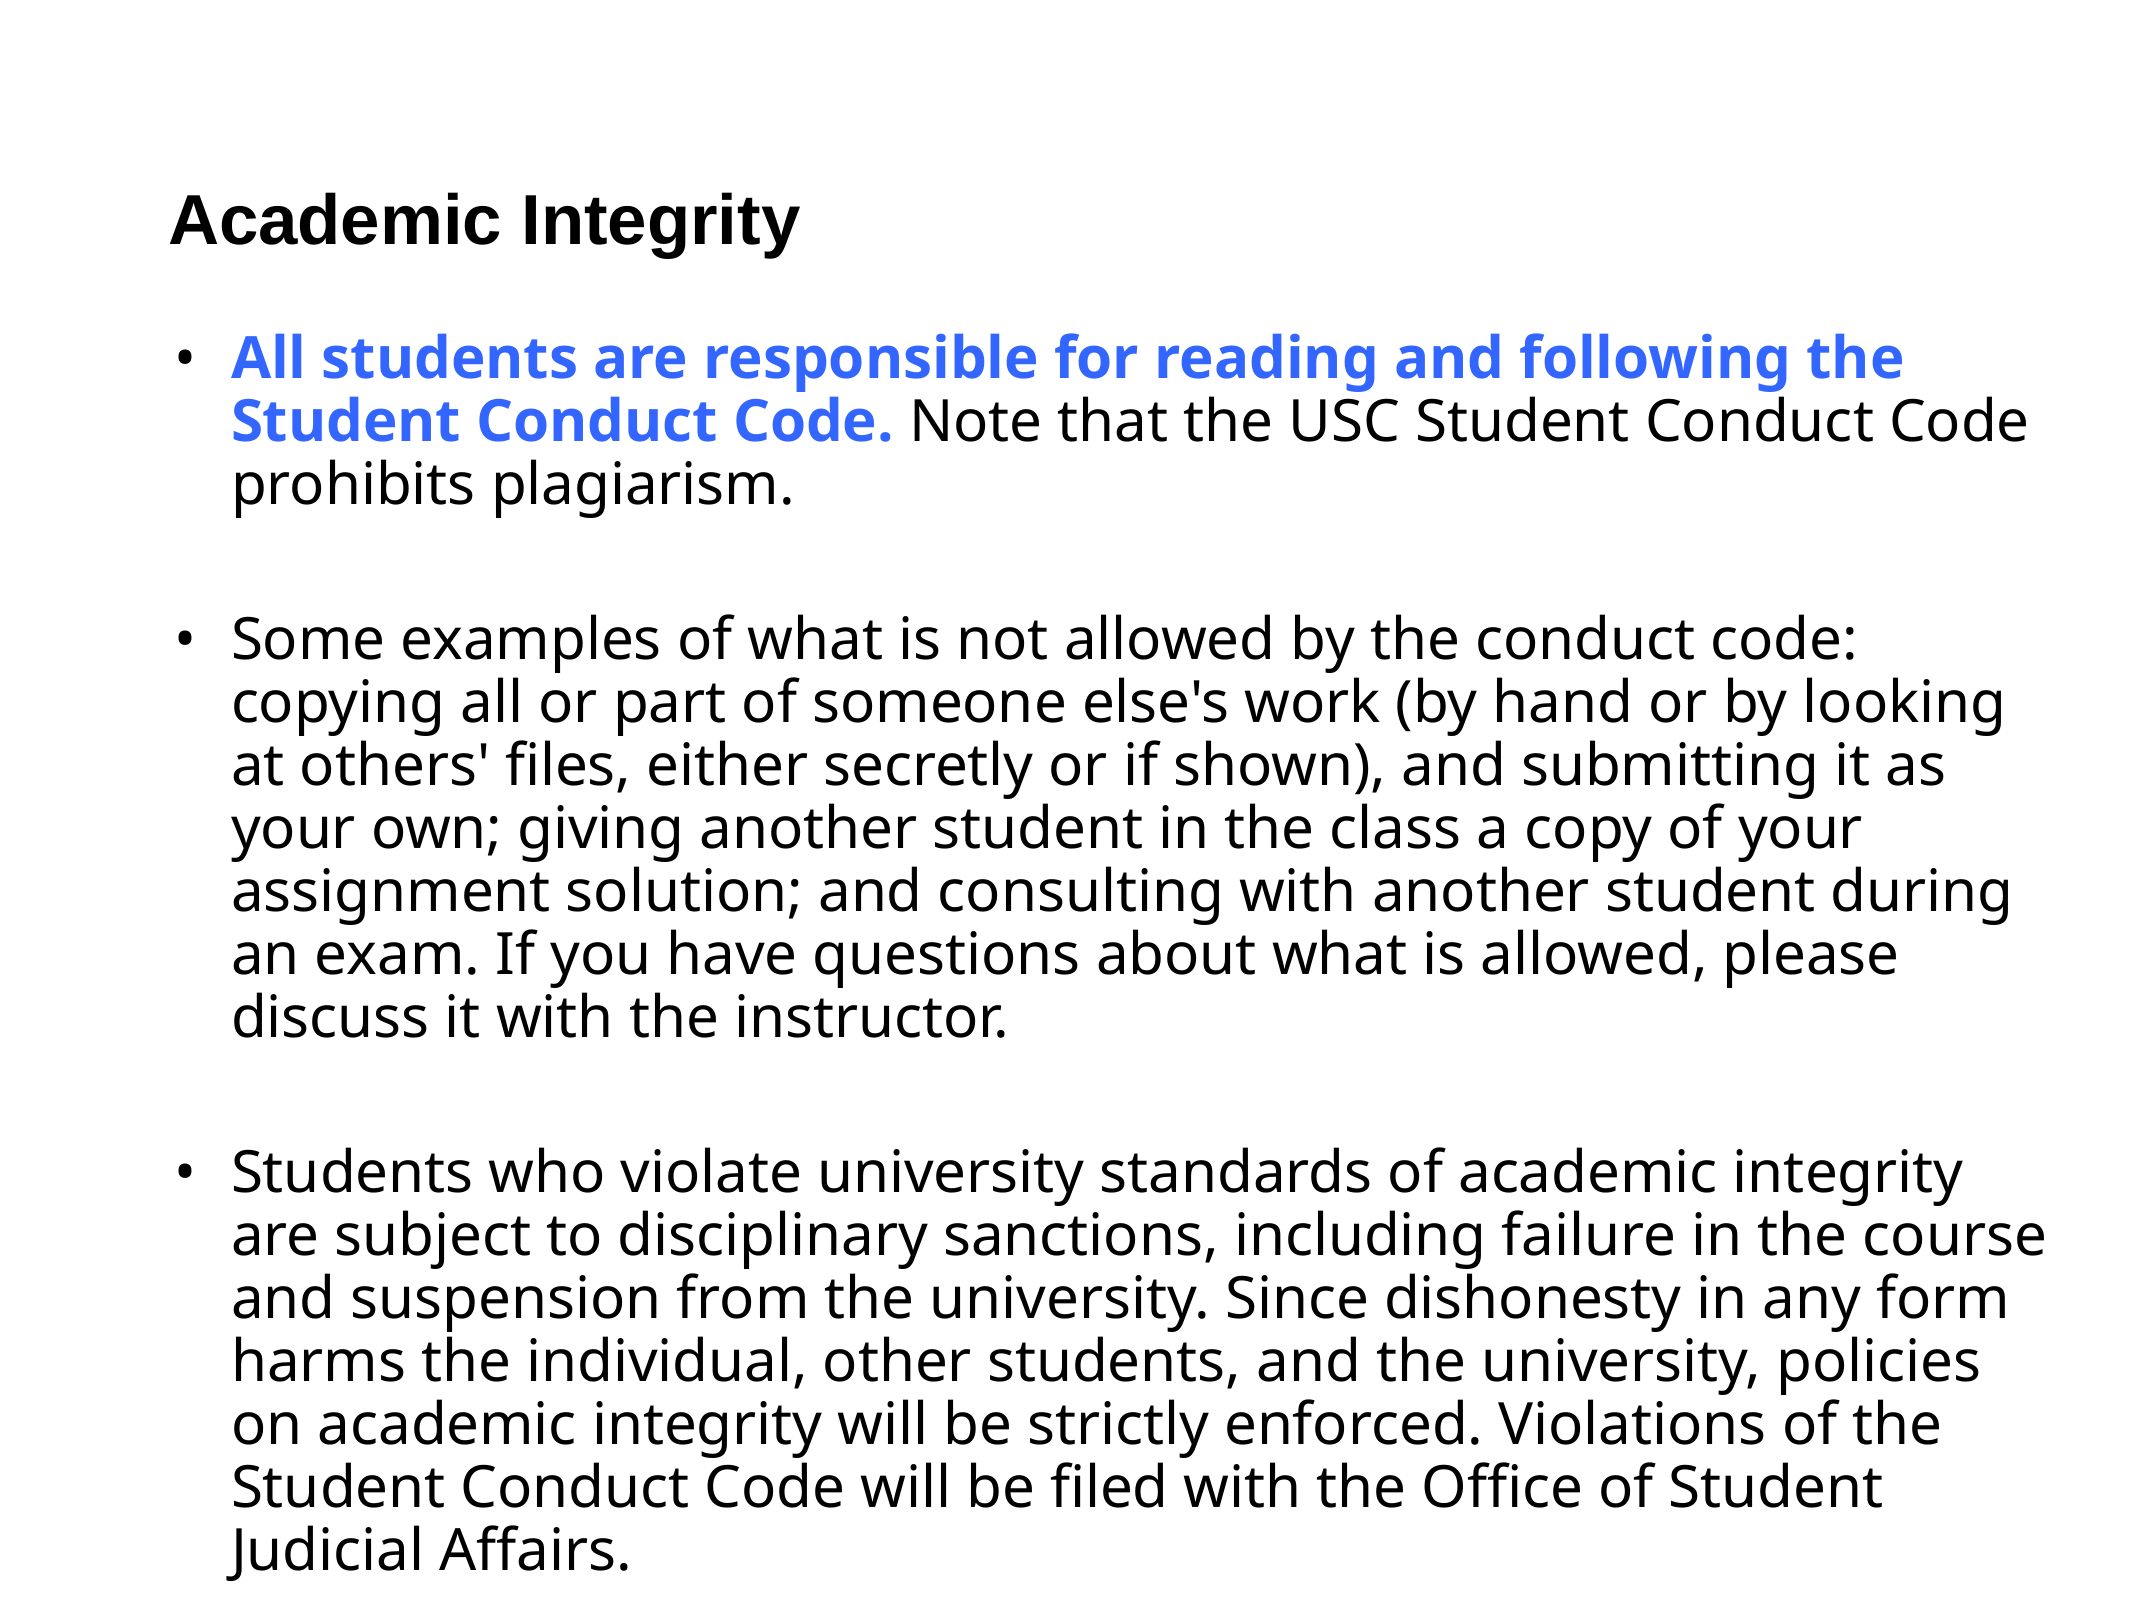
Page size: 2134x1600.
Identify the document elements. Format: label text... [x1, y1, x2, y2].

list All students are responsible for reading and following the Student Conduct Code. Note that the USC Student Conduct Code prohibits plagiarism. Some examples of what is not allowed by the conduct code: copying all or part of someone else's work (by hand or by looking at others' files, either secretly or if shown), and submitting it as your own; giving another student in the class a copy of your assignment solution; and consulting with another student during an exam. If you have questions about what is allowed, please discuss it with the instructor. Students who violate university standards of academic integrity are subject to disciplinary sanctions, including failure in the course and suspension from the university. Since dishonesty in any form harms the individual, other students, and the university, policies on academic integrity will be strictly enforced. Violations of the Student Conduct Code will be filed with the Office of Student Judicial Affairs. [159, 319, 2081, 1494]
title Academic Integrity [159, 70, 1974, 268]
